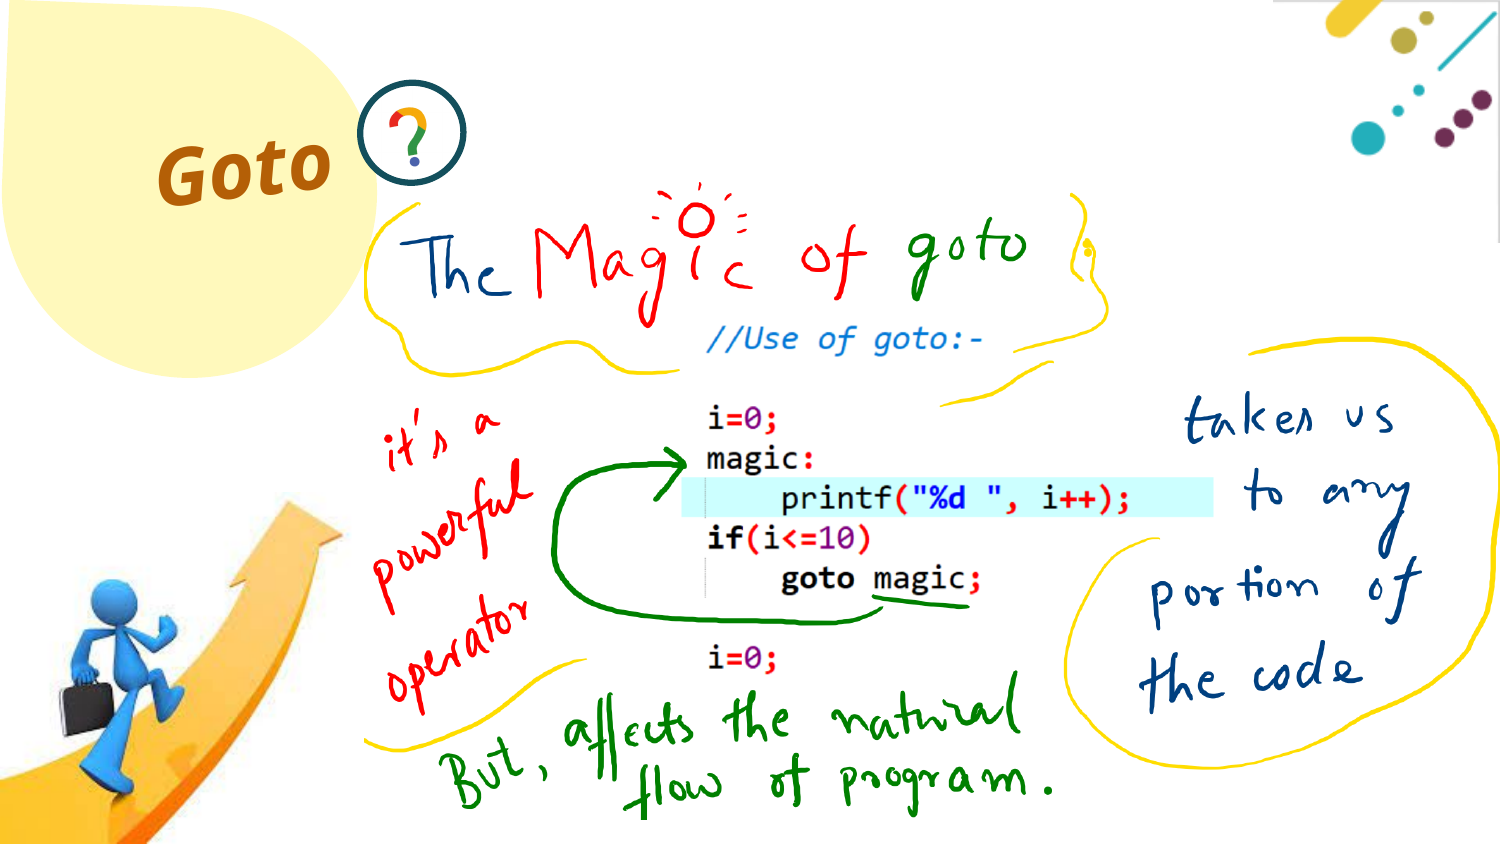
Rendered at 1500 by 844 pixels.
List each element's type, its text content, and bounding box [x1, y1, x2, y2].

picture [359, 0, 1500, 820]
picture [0, 491, 352, 844]
text_box Goto [130, 89, 358, 241]
text_box [1, 0, 358, 378]
